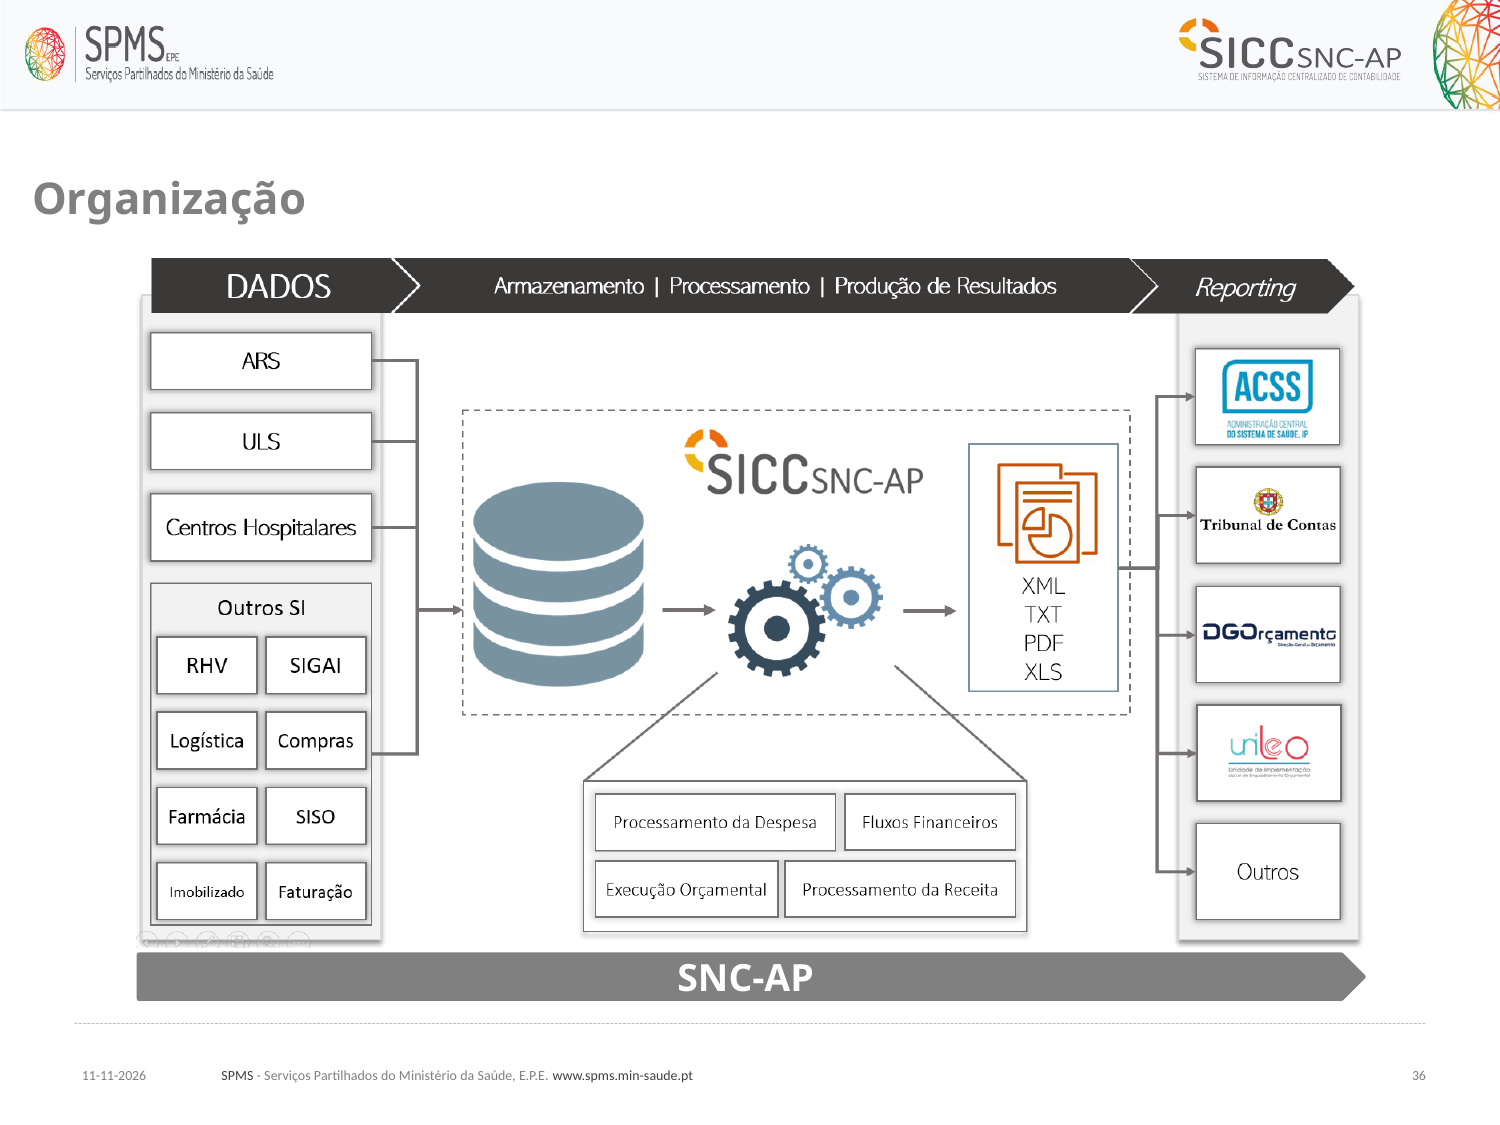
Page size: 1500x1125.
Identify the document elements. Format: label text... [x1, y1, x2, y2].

text_box SNC-AP [136, 956, 1366, 1001]
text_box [1174, 17, 1406, 83]
text_box Organização [17, 163, 414, 231]
slide_number 36 [1375, 1058, 1441, 1118]
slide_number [67, 1058, 207, 1118]
picture [0, 0, 1500, 1125]
footer SPMS - Serviços Partilhados do Ministério da Saúde, E.P.E. www.spms.min-saude.pt [207, 1058, 1365, 1118]
